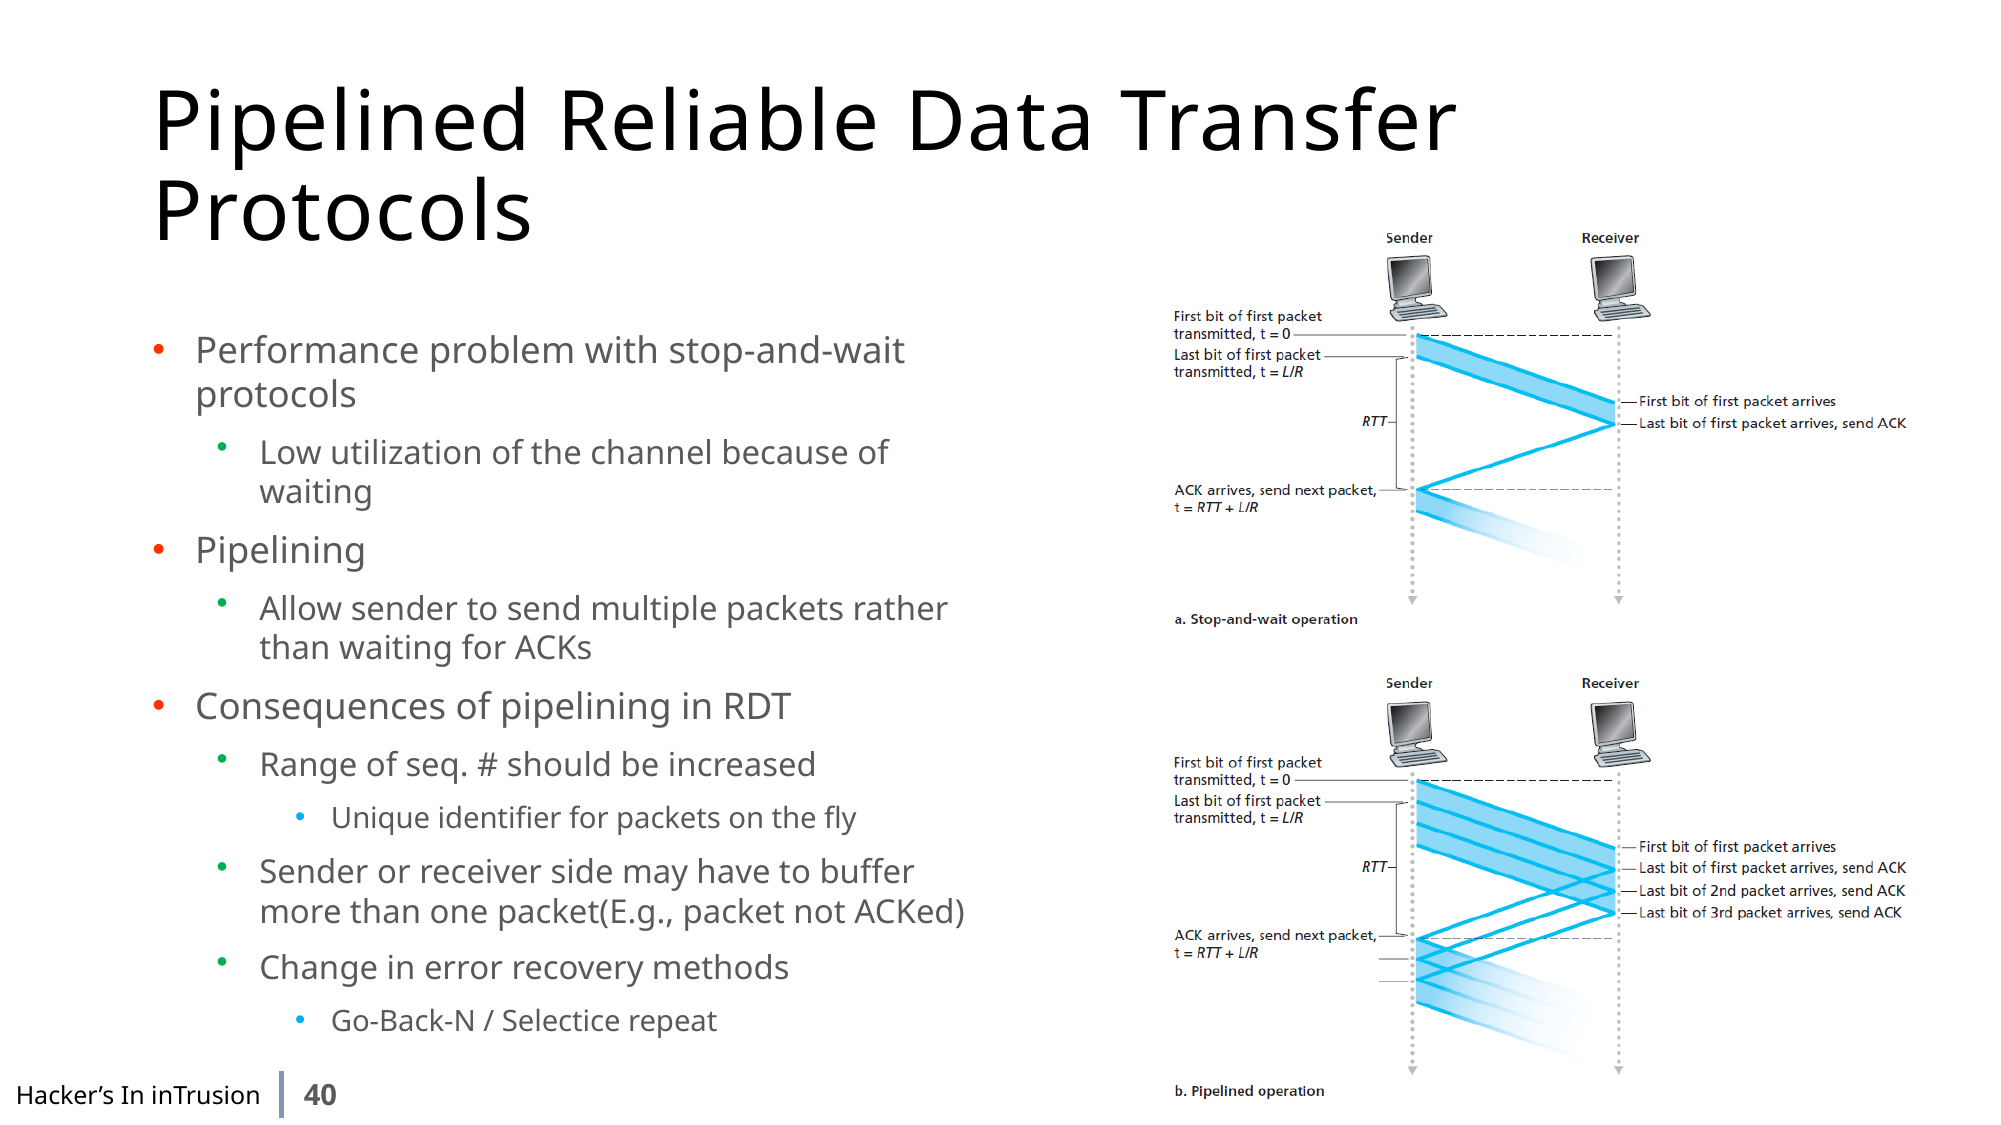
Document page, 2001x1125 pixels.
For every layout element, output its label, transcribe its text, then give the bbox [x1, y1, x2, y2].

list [1155, 212, 1916, 1110]
title Pipelined Reliable Data Transfer Protocols [137, 59, 1863, 278]
list Performance problem with stop-and-wait protocols Low utilization of the channel because of waiting Pipelining Allow sender to send multiple packets rather than waiting for ACKs Consequences of pipelining in RDT Range of seq. # should be increased Unique identifier for packets on the fly Sender or receiver side may have to buffer more than one packet(E.g., packet not ACKed) Change in error recovery methods Go-Back-N / Selectice repeat [137, 299, 1000, 1065]
